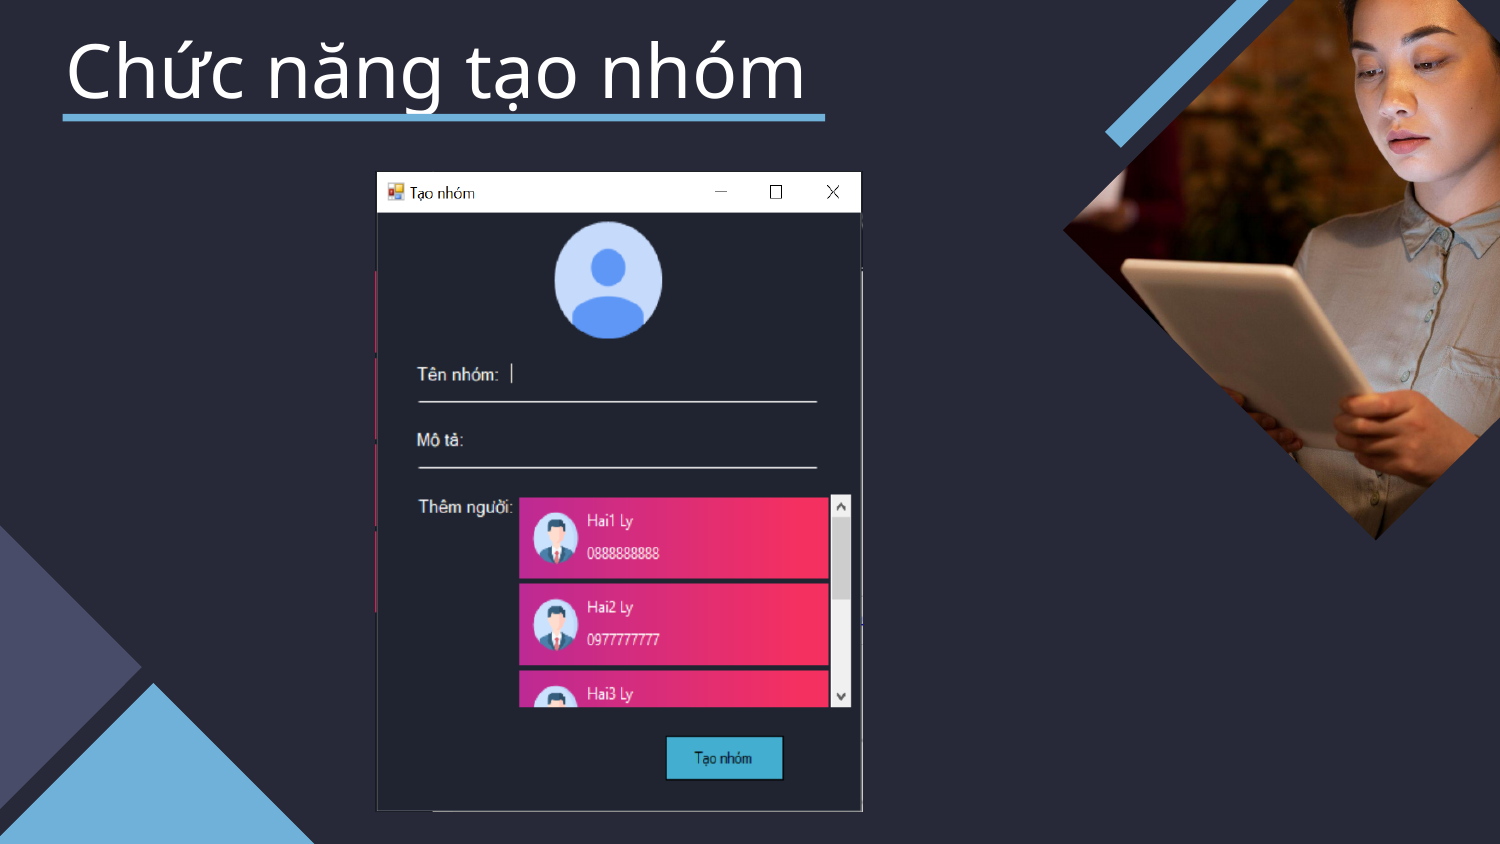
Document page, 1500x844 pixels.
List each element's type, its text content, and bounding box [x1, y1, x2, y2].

picture [1062, 0, 1500, 541]
text_box [62, 113, 826, 122]
title Chức năng tạo nhóm [18, 23, 856, 113]
picture [374, 171, 863, 813]
